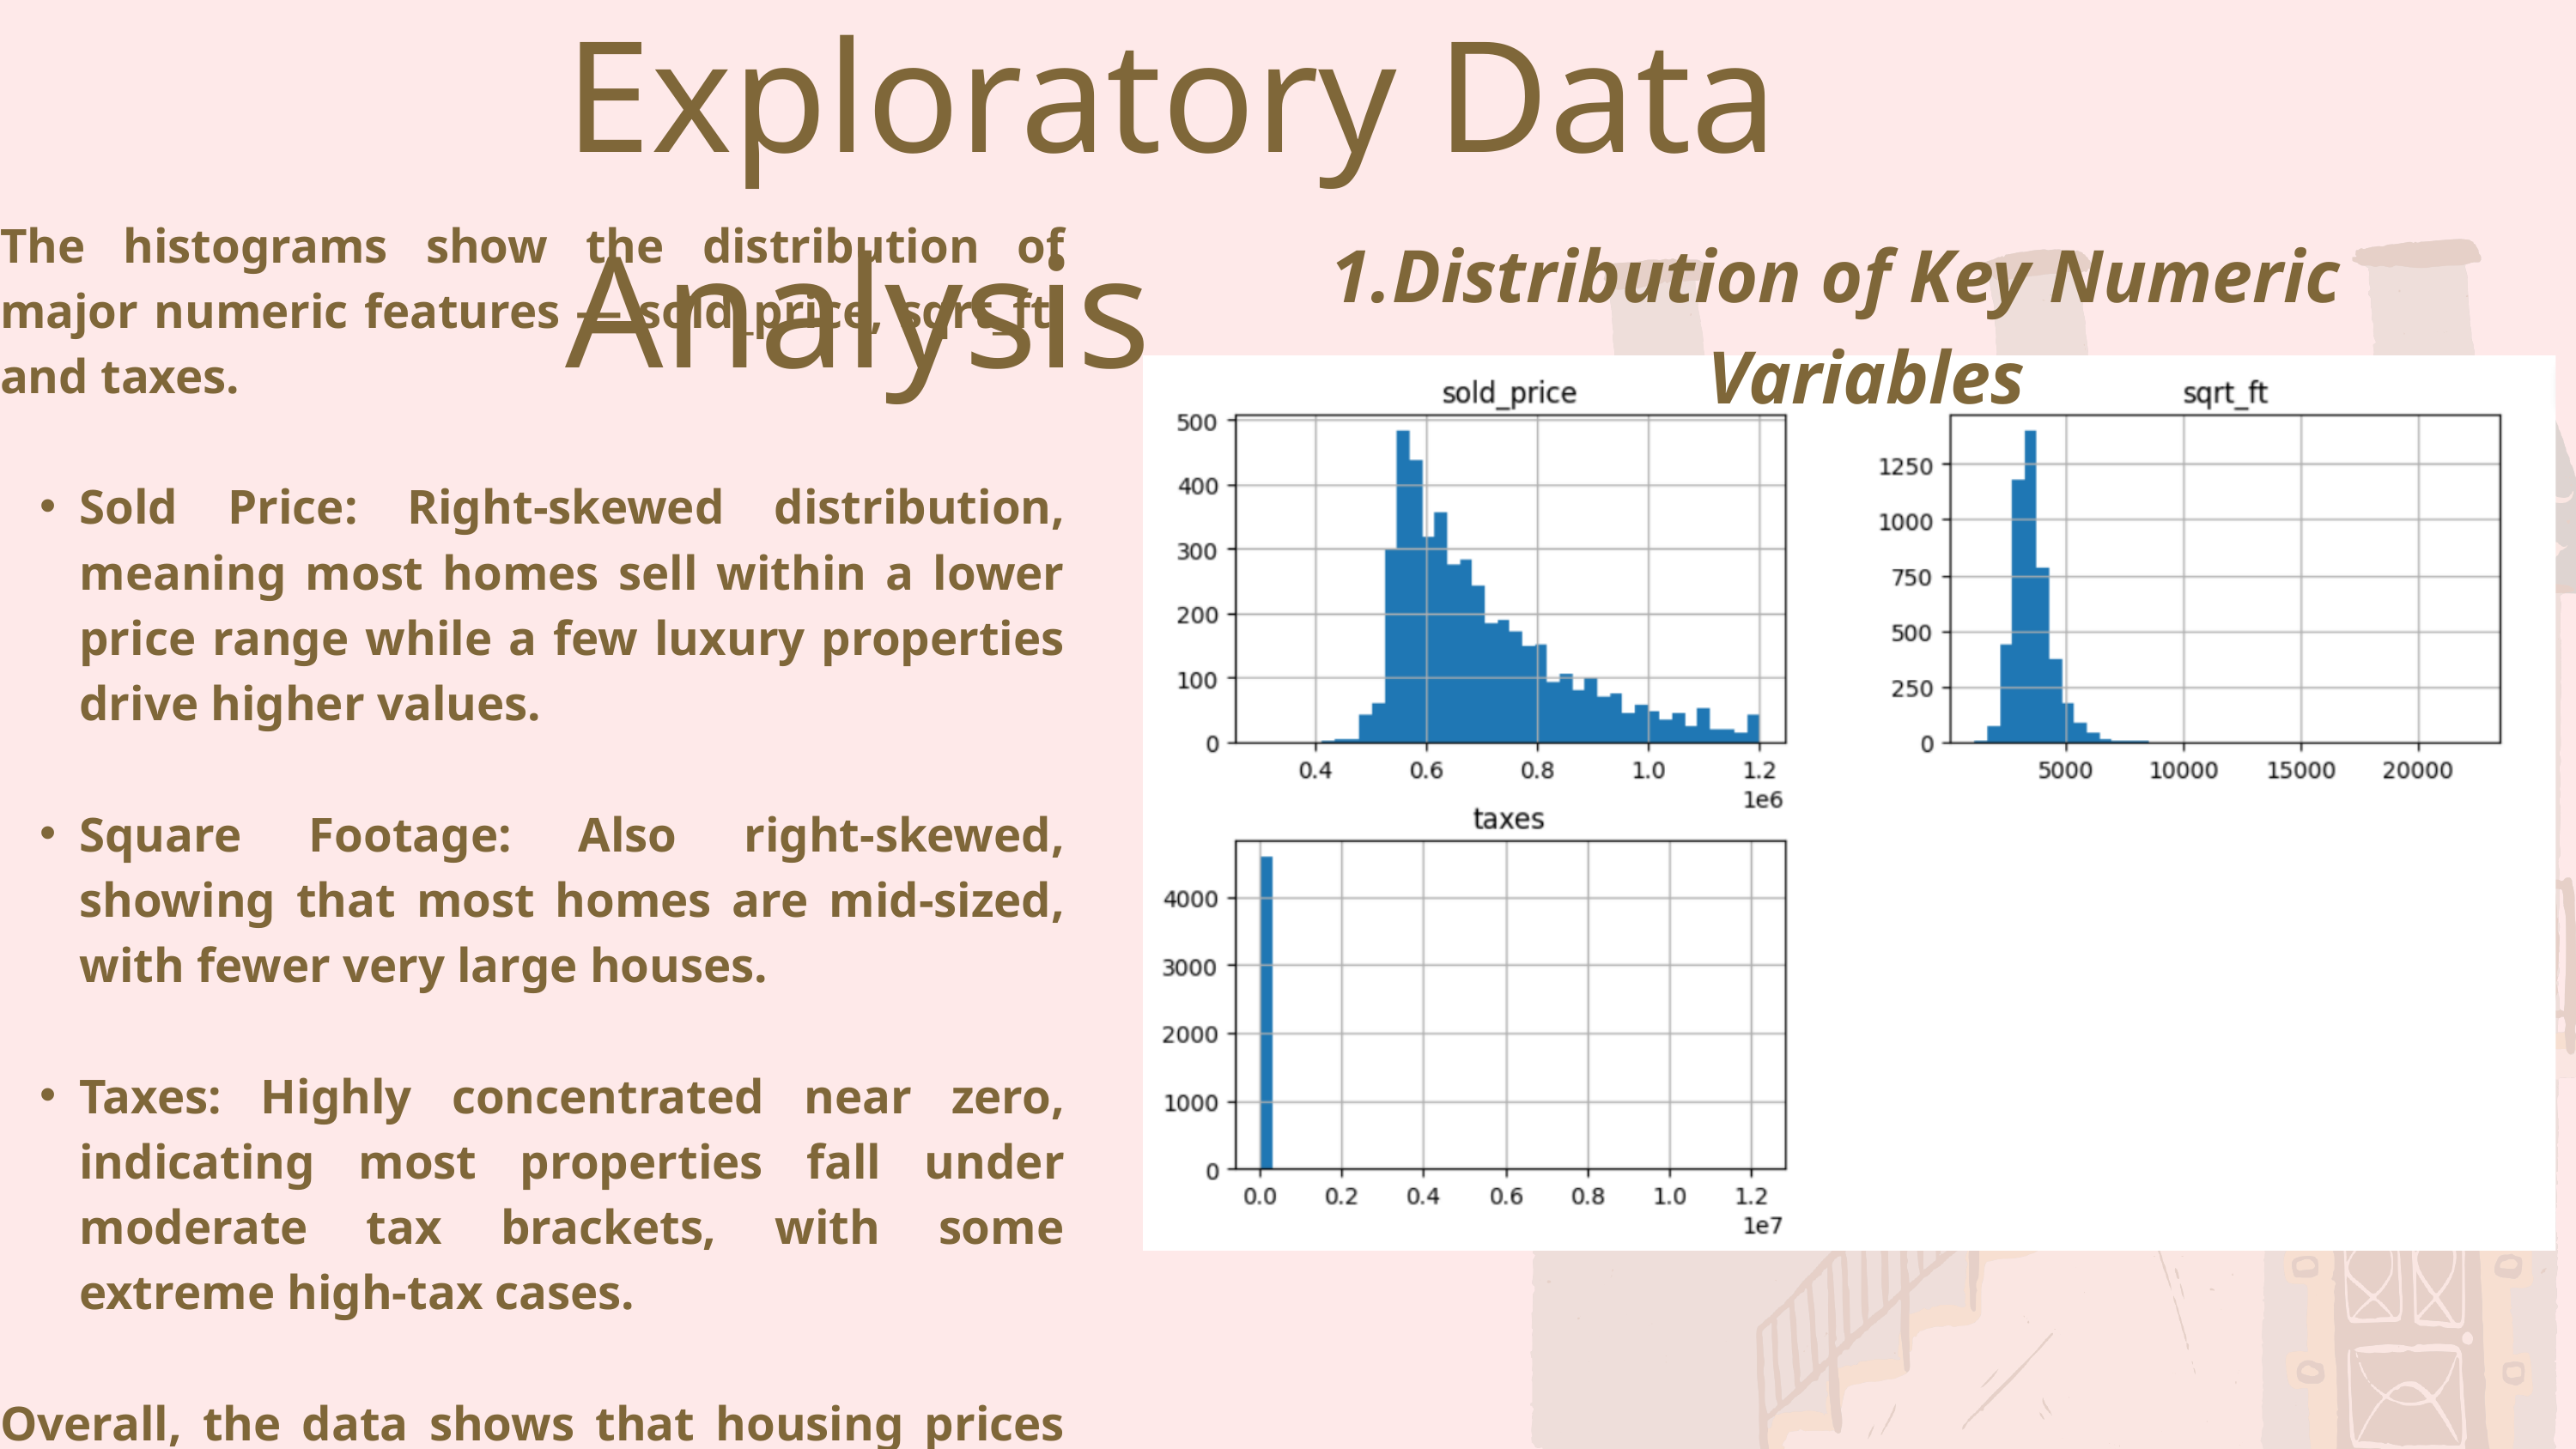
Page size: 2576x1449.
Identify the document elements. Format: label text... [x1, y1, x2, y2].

text_box [1143, 355, 2556, 1251]
text_box Distribution of Key Numeric Variables [1143, 215, 2467, 419]
text_box [1476, 239, 2576, 1449]
text_box Exploratory Data Analysis [565, 0, 1965, 399]
text_box The histograms show the distribution of major numeric features — sold_price, sqrt_ft, and taxes. Sold Price: Right-skewed distribution, meaning most homes sell within a lower price range while a few luxury properties drive higher values. Square Footage: Also right-skewed, showing that most homes are mid-sized, with fewer very large houses. Taxes: Highly concentrated near zero, indicating most properties fall under moderate tax brackets, with some extreme high-tax cases. Overall, the data shows that housing prices and size follow a typical real-estate pattern and few premium listings [0, 134, 1066, 1449]
